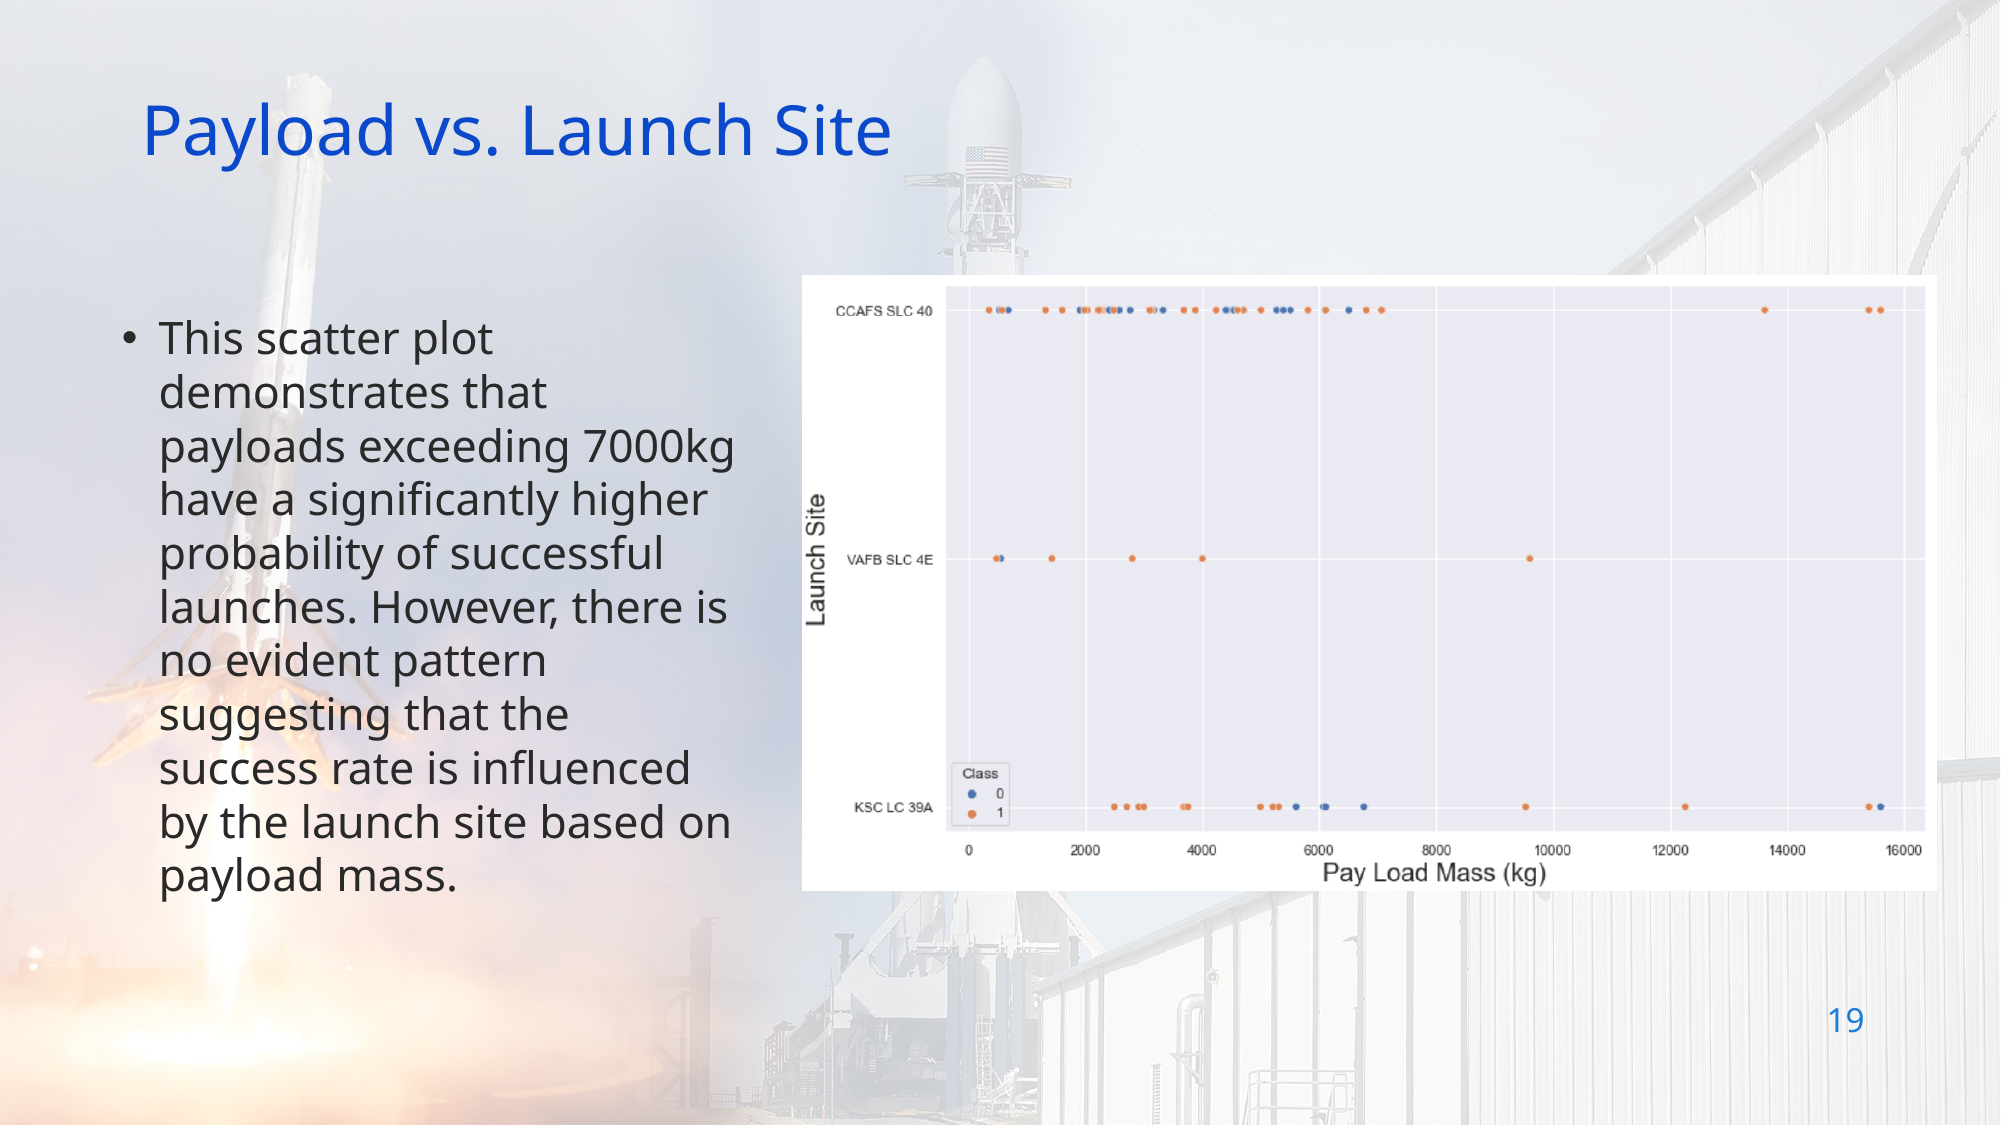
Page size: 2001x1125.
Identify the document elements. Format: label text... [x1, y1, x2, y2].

list This scatter plot demonstrates that payloads exceeding 7000kg have a significantly higher probability of successful launches. However, there is no evident pattern suggesting that the success rate is influenced by the launch site based on payload mass. [107, 302, 753, 928]
slide_number 19 [1429, 988, 1880, 1055]
picture [0, 0, 2001, 1125]
text_box Payload vs. Launch Site [126, 88, 1852, 179]
